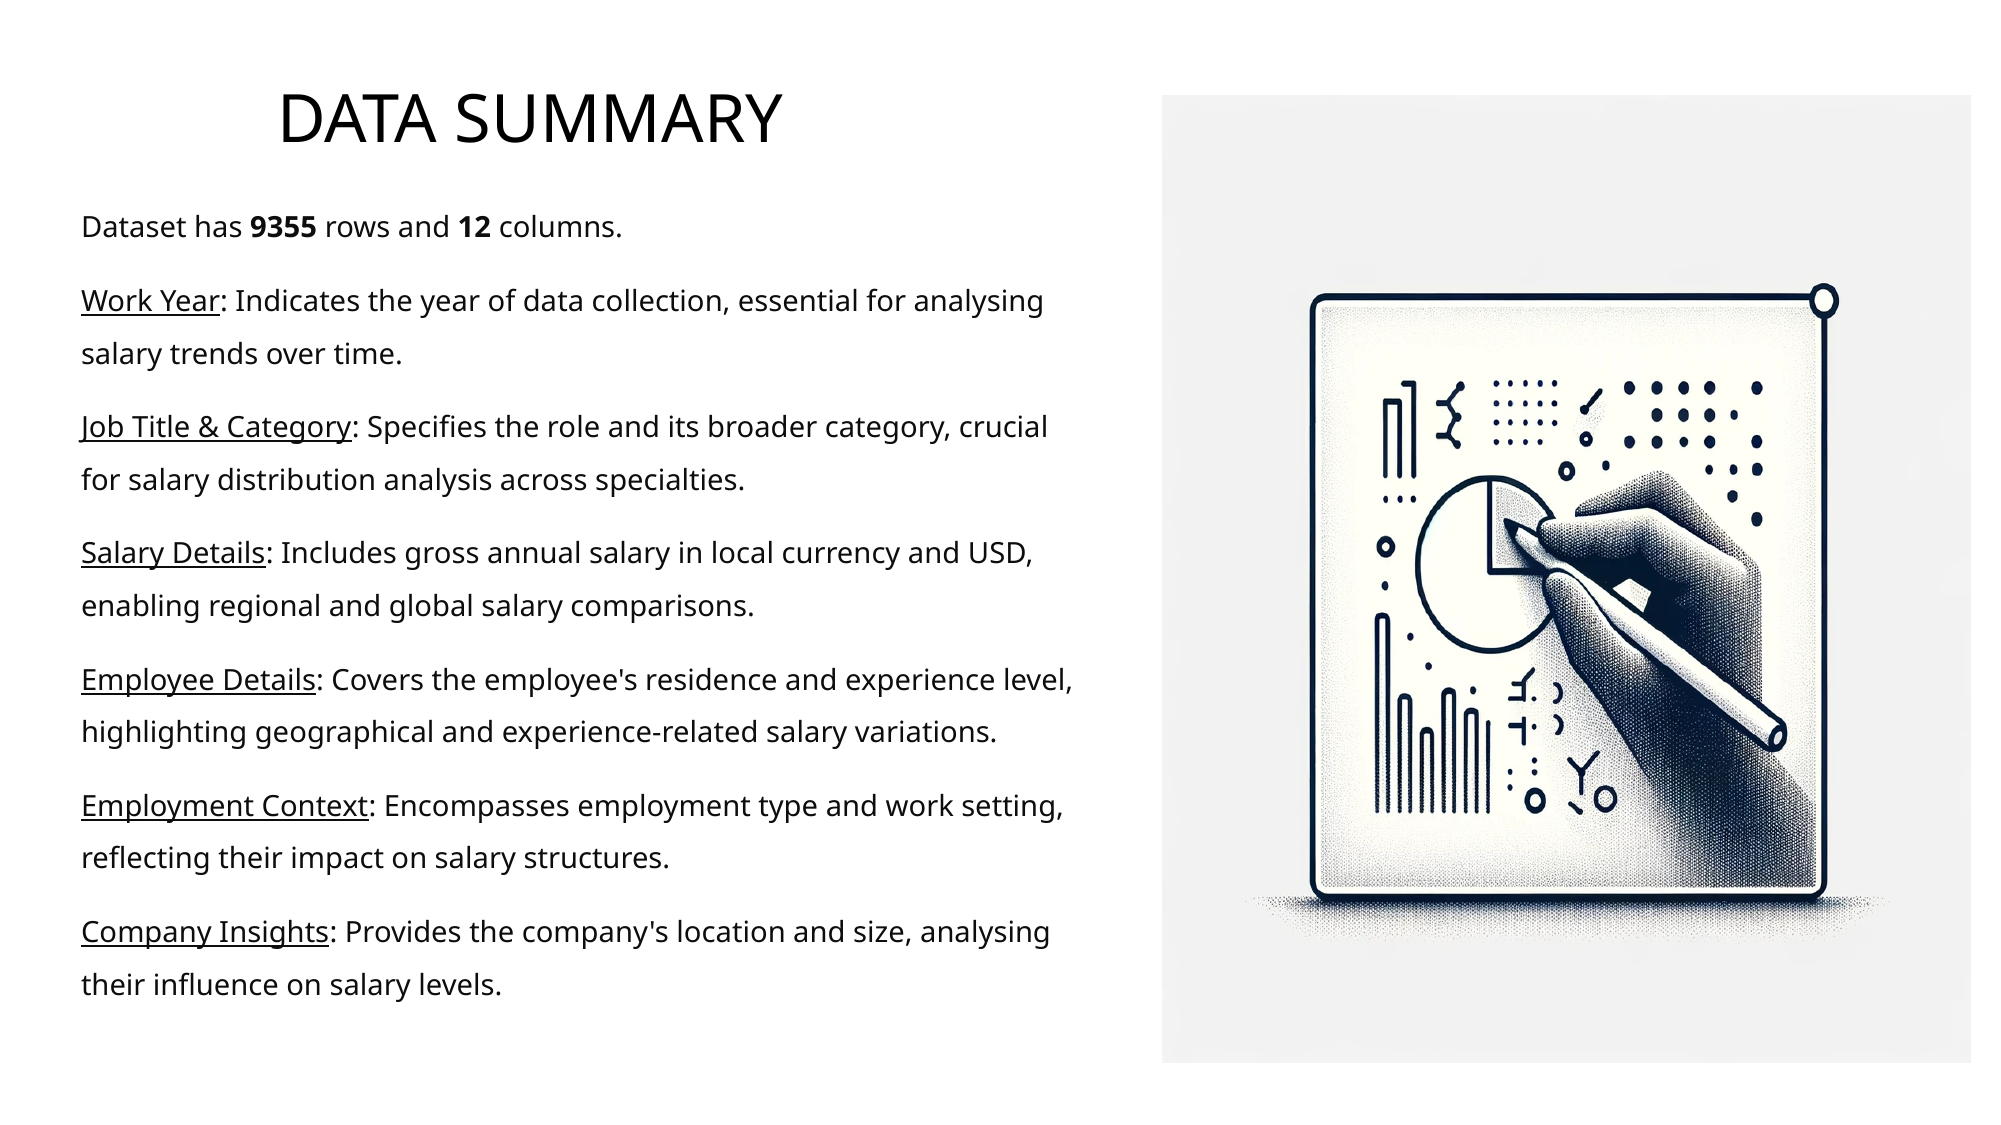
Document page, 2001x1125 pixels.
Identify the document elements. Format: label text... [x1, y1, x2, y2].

picture [1161, 95, 1972, 1064]
title DATA SUMMARY [262, 26, 914, 165]
subtitle Dataset has 9355 rows and 12 columns. Work Year: Indicates the year of data collection, essential for analysing salary trends over time. Job Title & Category: Specifies the role and its broader category, crucial for salary distribution analysis across specialties. Salary Details: Includes gross annual salary in local currency and USD, enabling regional and global salary comparisons. Employee Details: Covers the employee's residence and experience level, highlighting geographical and experience-related salary variations. Employment Context: Encompasses employment type and work setting, reflecting their impact on salary structures. Company Insights: Provides the company's location and size, analysing their influence on salary levels. [66, 205, 1110, 1048]
